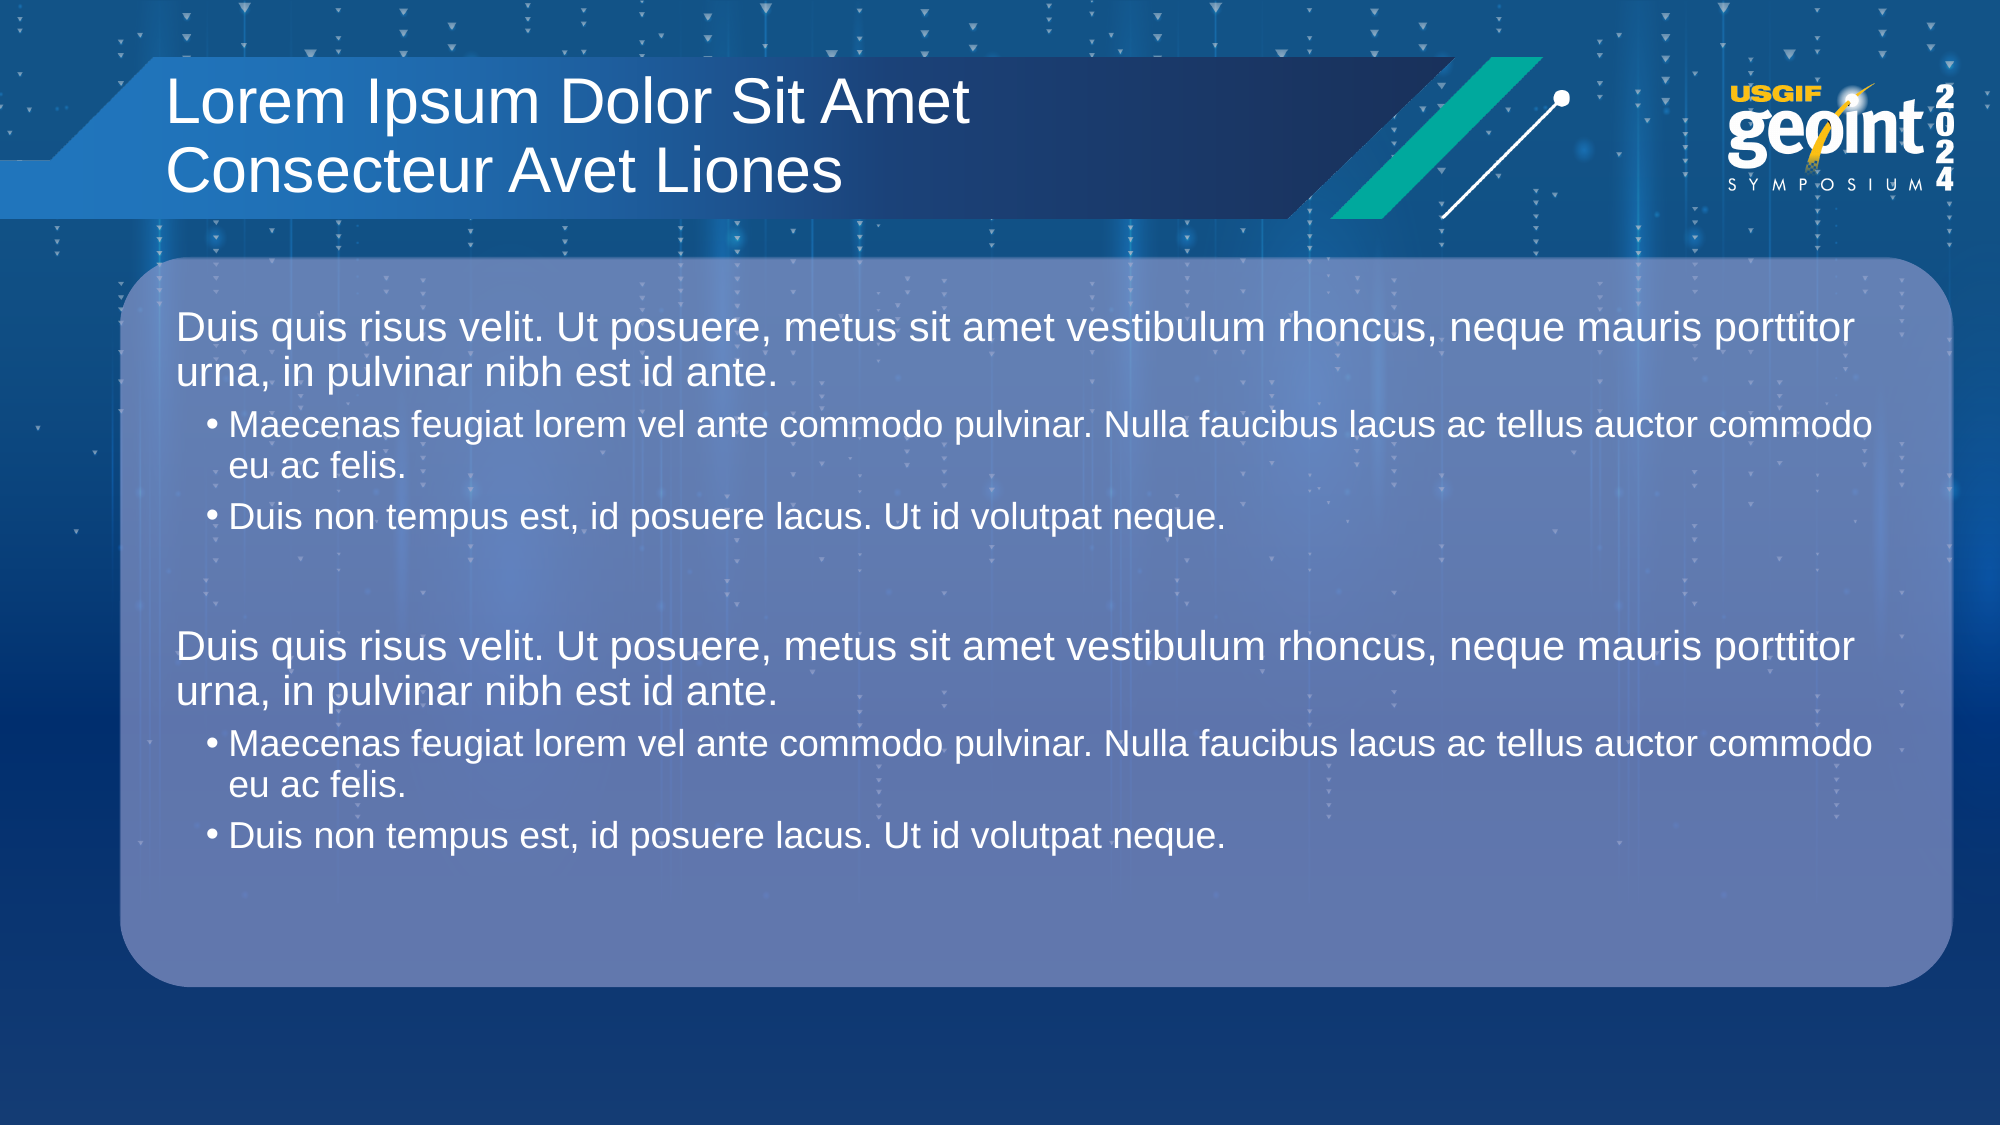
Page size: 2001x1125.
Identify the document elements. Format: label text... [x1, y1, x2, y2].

title Lorem Ipsum Dolor Sit Amet Consecteur Avet Liones [150, 59, 1287, 215]
picture [0, 0, 2000, 1125]
list Duis quis risus velit. Ut posuere, metus sit amet vestibulum rhoncus, neque mauris porttitor urna, in pulvinar nibh est id ante. Maecenas feugiat lorem vel ante commodo pulvinar. Nulla faucibus lacus ac tellus auctor commodo eu ac felis. Duis non tempus est, id posuere lacus. Ut id volutpat neque. Duis quis risus velit. Ut posuere, metus sit amet vestibulum rhoncus, neque mauris porttitor urna, in pulvinar nibh est id ante. Maecenas feugiat lorem vel ante commodo pulvinar. Nulla faucibus lacus ac tellus auctor commodo eu ac felis. Duis non tempus est, id posuere lacus. Ut id volutpat neque. [160, 297, 1905, 946]
